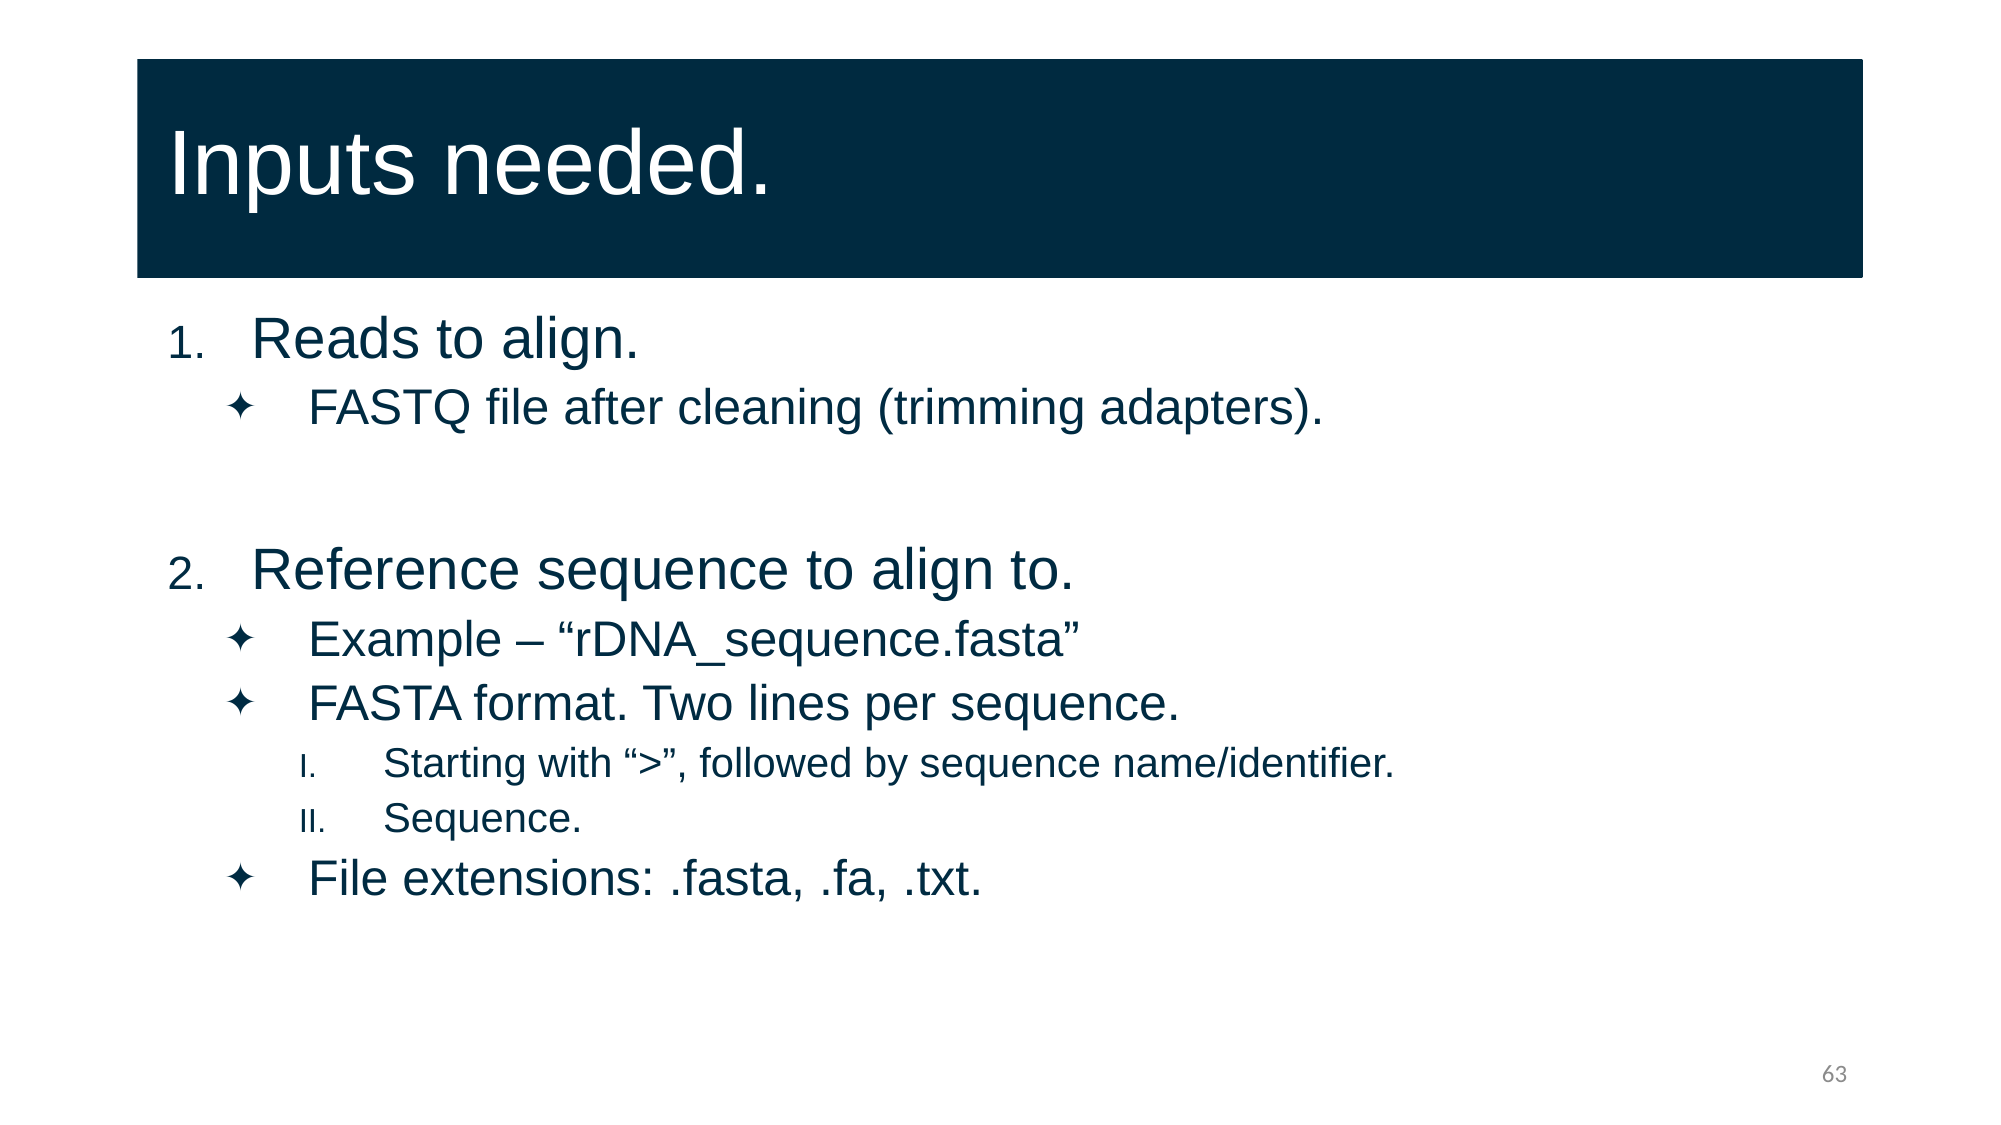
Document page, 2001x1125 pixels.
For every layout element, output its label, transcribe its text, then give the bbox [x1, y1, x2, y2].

slide_number 63 [1412, 1042, 1863, 1103]
title Inputs needed. [137, 59, 1863, 278]
list Reads to align. FASTQ file after cleaning (trimming adapters). Reference sequence to align to. Example – “rDNA_sequence.fasta” FASTA format. Two lines per sequence. Starting with “>”, followed by sequence name/identifier. Sequence. File extensions: .fasta, .fa, .txt. [137, 307, 1863, 959]
